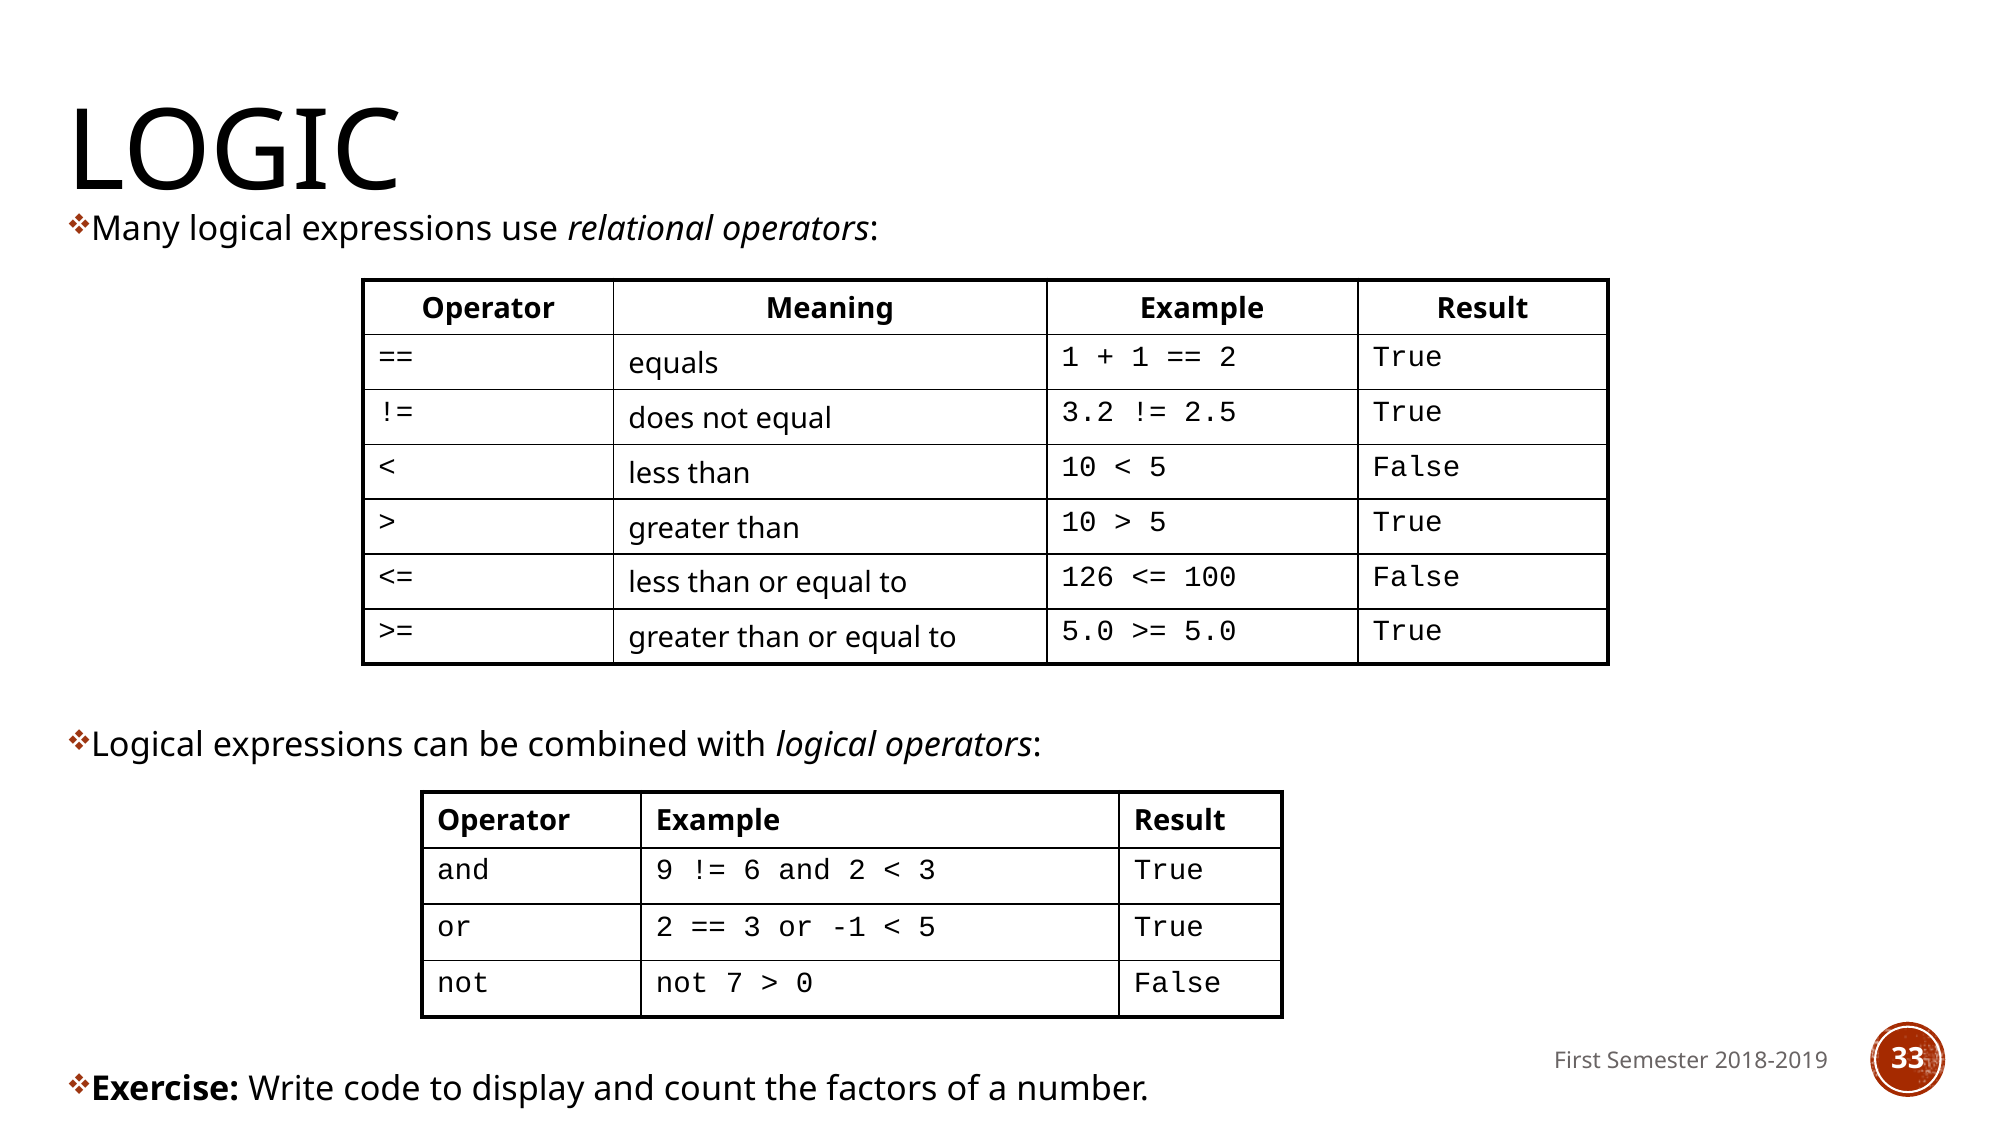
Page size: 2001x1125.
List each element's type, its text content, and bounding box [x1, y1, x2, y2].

table_cell 5.0 >= 5.0 [1048, 610, 1357, 662]
table_cell False [1120, 961, 1280, 1015]
table_cell or [424, 905, 640, 960]
table_cell 10 > 5 [1048, 500, 1357, 553]
table_cell 126 <= 100 [1048, 555, 1357, 608]
table_cell does not equal [614, 390, 1046, 444]
table_cell True [1359, 335, 1606, 389]
table_header Operator [365, 282, 613, 334]
table_header Meaning [614, 282, 1046, 334]
table_cell less than or equal to [614, 555, 1046, 608]
table_cell True [1120, 849, 1280, 903]
table_cell > [365, 500, 613, 553]
table_cell equals [614, 335, 1046, 389]
table_cell greater than or equal to [614, 610, 1046, 662]
table_cell 10 < 5 [1048, 445, 1357, 498]
table_header Result [1359, 282, 1606, 334]
table_cell >= [365, 610, 613, 662]
table_cell True [1359, 610, 1606, 662]
slide_number First Semester 2018-2019 [1306, 1028, 1844, 1089]
table_cell greater than [614, 500, 1046, 553]
table_cell <= [365, 555, 613, 608]
table_cell not 7 > 0 [642, 961, 1118, 1015]
table_cell < [365, 445, 613, 498]
table_cell False [1359, 445, 1606, 498]
table_cell and [424, 849, 640, 903]
table_cell != [365, 390, 613, 444]
list Many logical expressions use relational operators: Logical expressions can be combined with logical operators: Exercise: Write code to display and count the factors of a number. [51, 203, 1920, 1125]
table_header Result [1120, 794, 1280, 847]
title Logic [51, 49, 1920, 203]
table_cell 3.2 != 2.5 [1048, 390, 1357, 444]
table_cell 9 != 6 and 2 < 3 [642, 849, 1118, 903]
slide_number 33 [1920, 1028, 1961, 1089]
table_cell 1 + 1 == 2 [1048, 335, 1357, 389]
table_header Example [1048, 282, 1357, 334]
table_cell True [1359, 500, 1606, 553]
table_cell not [424, 961, 640, 1015]
table_cell less than [614, 445, 1046, 498]
table_cell False [1359, 555, 1606, 608]
table_cell == [365, 335, 613, 389]
table_cell 2 == 3 or -1 < 5 [642, 905, 1118, 960]
table_cell True [1120, 905, 1280, 960]
table_cell True [1359, 390, 1606, 444]
table_header Example [642, 794, 1118, 847]
table_header Operator [424, 794, 640, 847]
